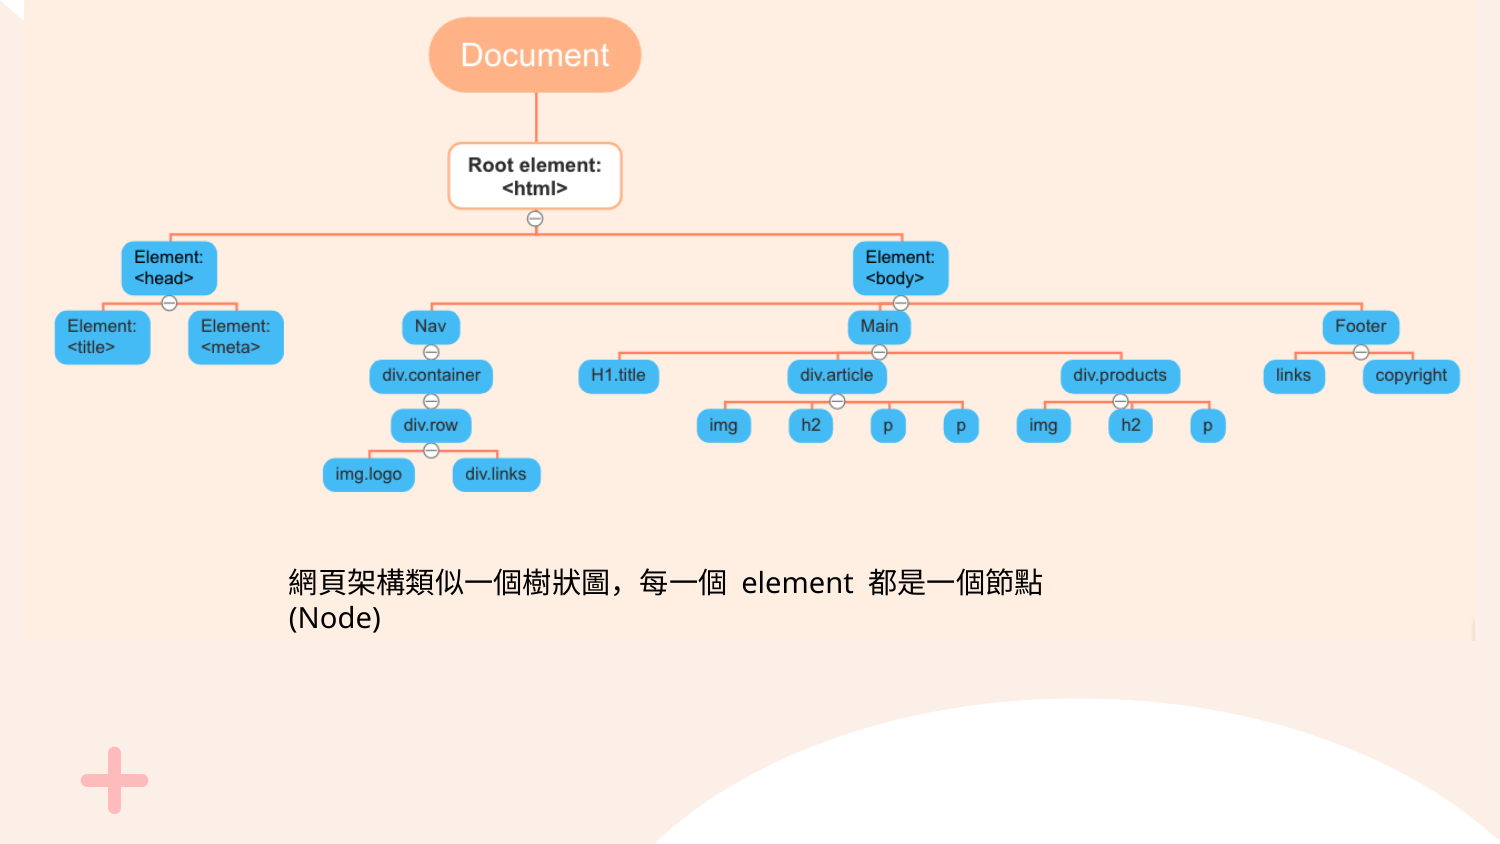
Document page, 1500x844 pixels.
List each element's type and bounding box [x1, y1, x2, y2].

picture [24, 0, 1476, 641]
